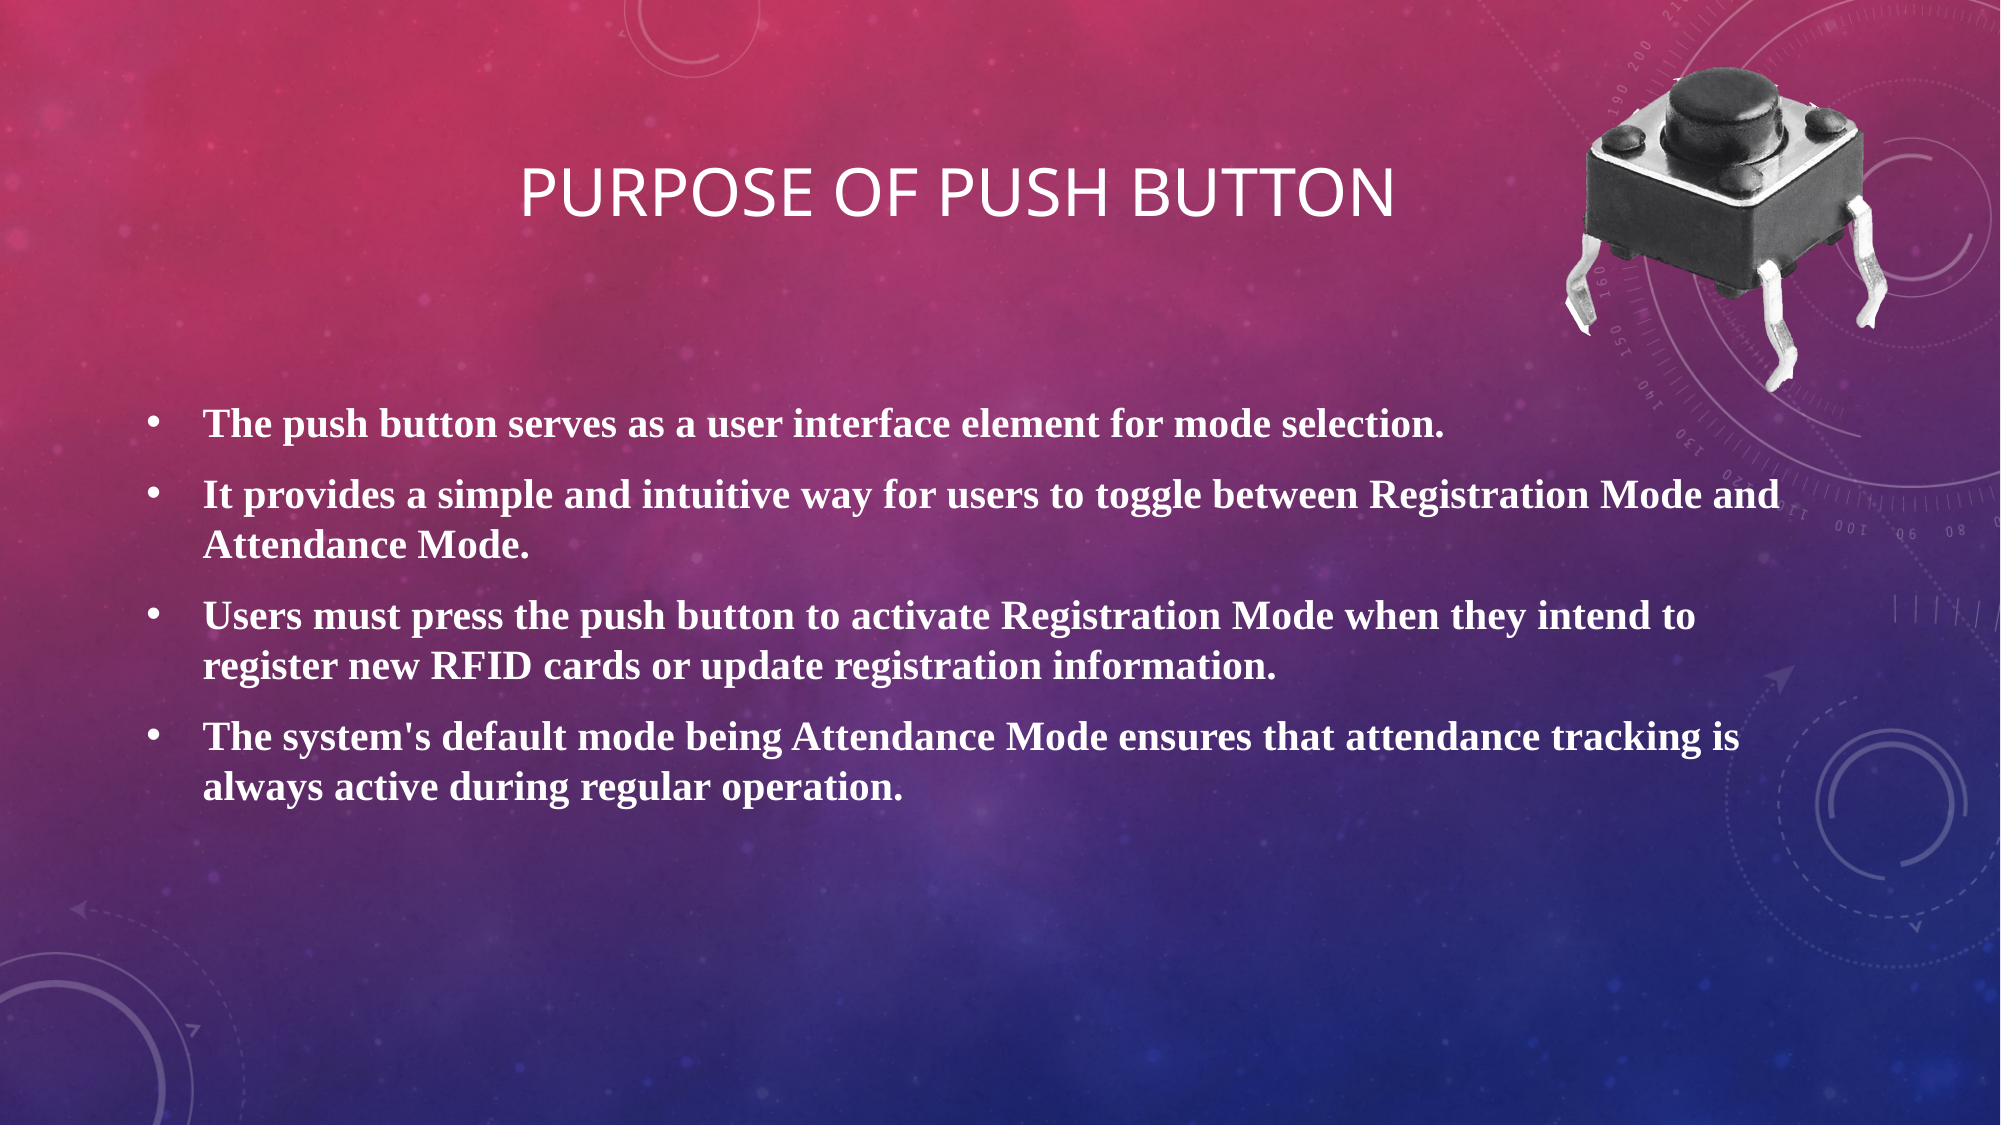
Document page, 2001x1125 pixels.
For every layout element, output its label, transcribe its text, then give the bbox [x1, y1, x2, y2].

title PURPOSE OF PUSH BUTTON [218, 46, 1506, 329]
picture [0, 0, 2001, 1125]
list The push button serves as a user interface element for mode selection. It provides a simple and intuitive way for users to toggle between Registration Mode and Attendance Mode. Users must press the push button to activate Registration Mode when they intend to register new RFID cards or update registration information. The system's default mode being Attendance Mode ensures that attendance tracking is always active during regular operation. [131, 329, 1835, 947]
